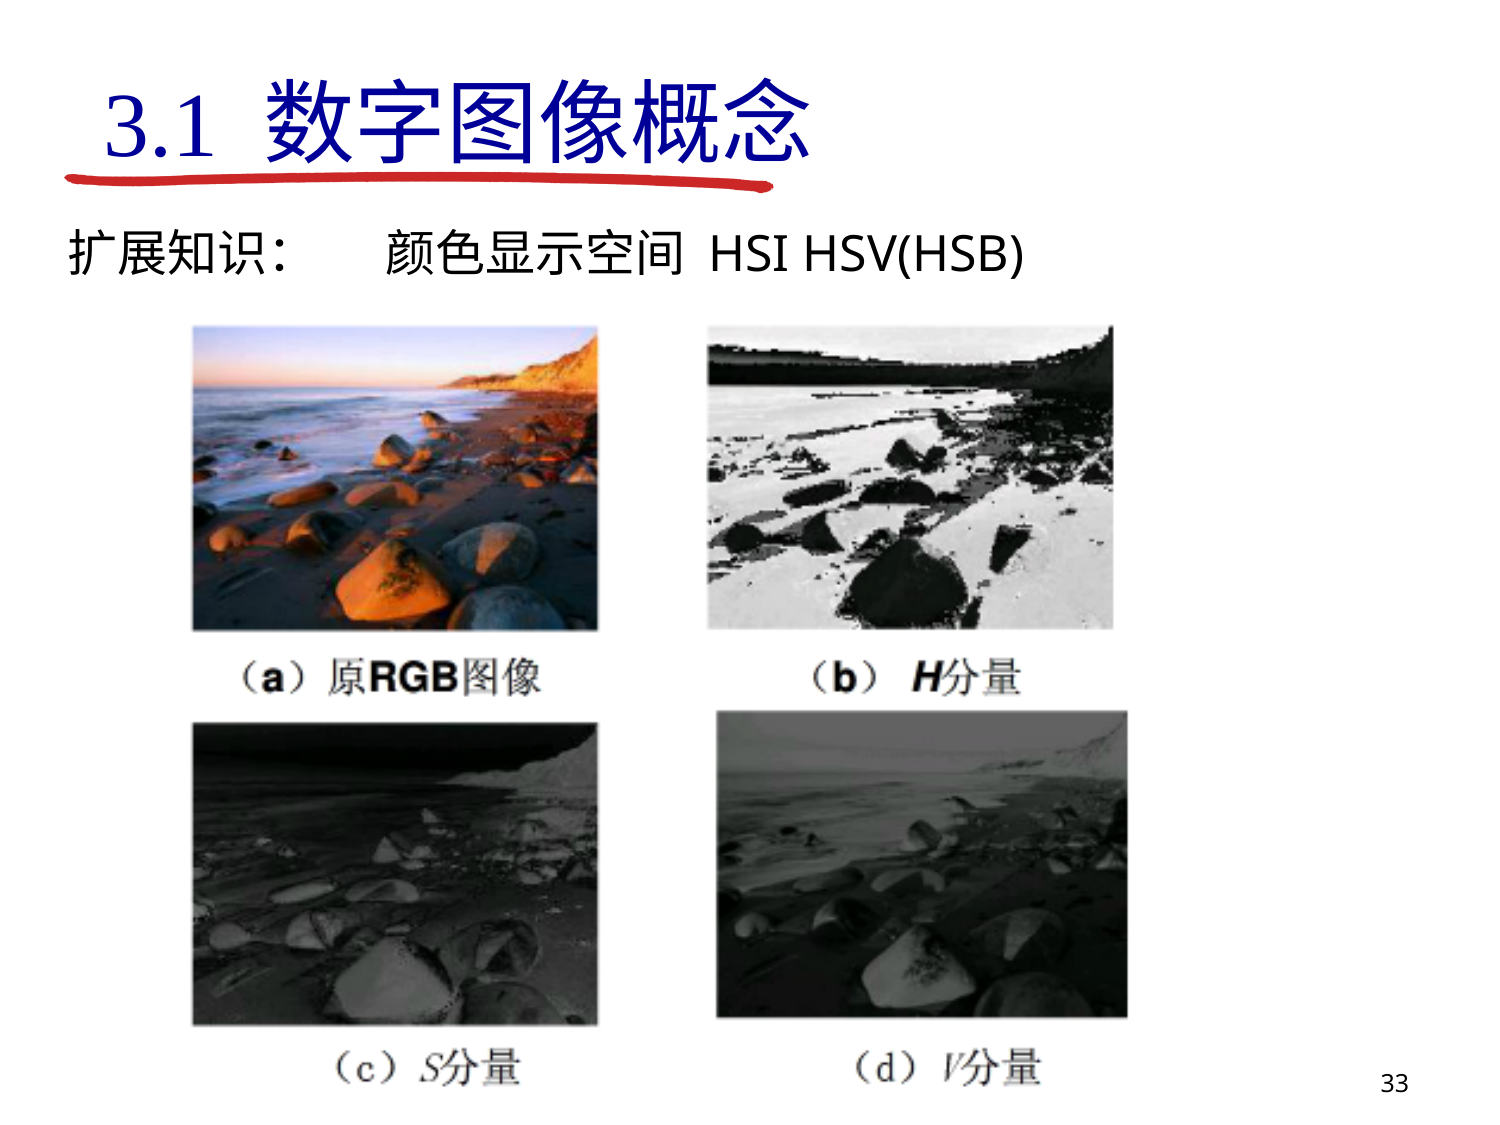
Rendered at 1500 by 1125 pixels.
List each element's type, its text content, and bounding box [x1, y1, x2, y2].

picture [61, 166, 783, 199]
slide_number 33 [1365, 1059, 1477, 1106]
title 3.1 数字图像概念 [88, 42, 1056, 166]
text_box [29, 166, 1436, 1047]
picture [169, 302, 1152, 1125]
text_box 扩展知识： 颜色显示空间 HSI HSV(HSB) [53, 184, 1471, 290]
